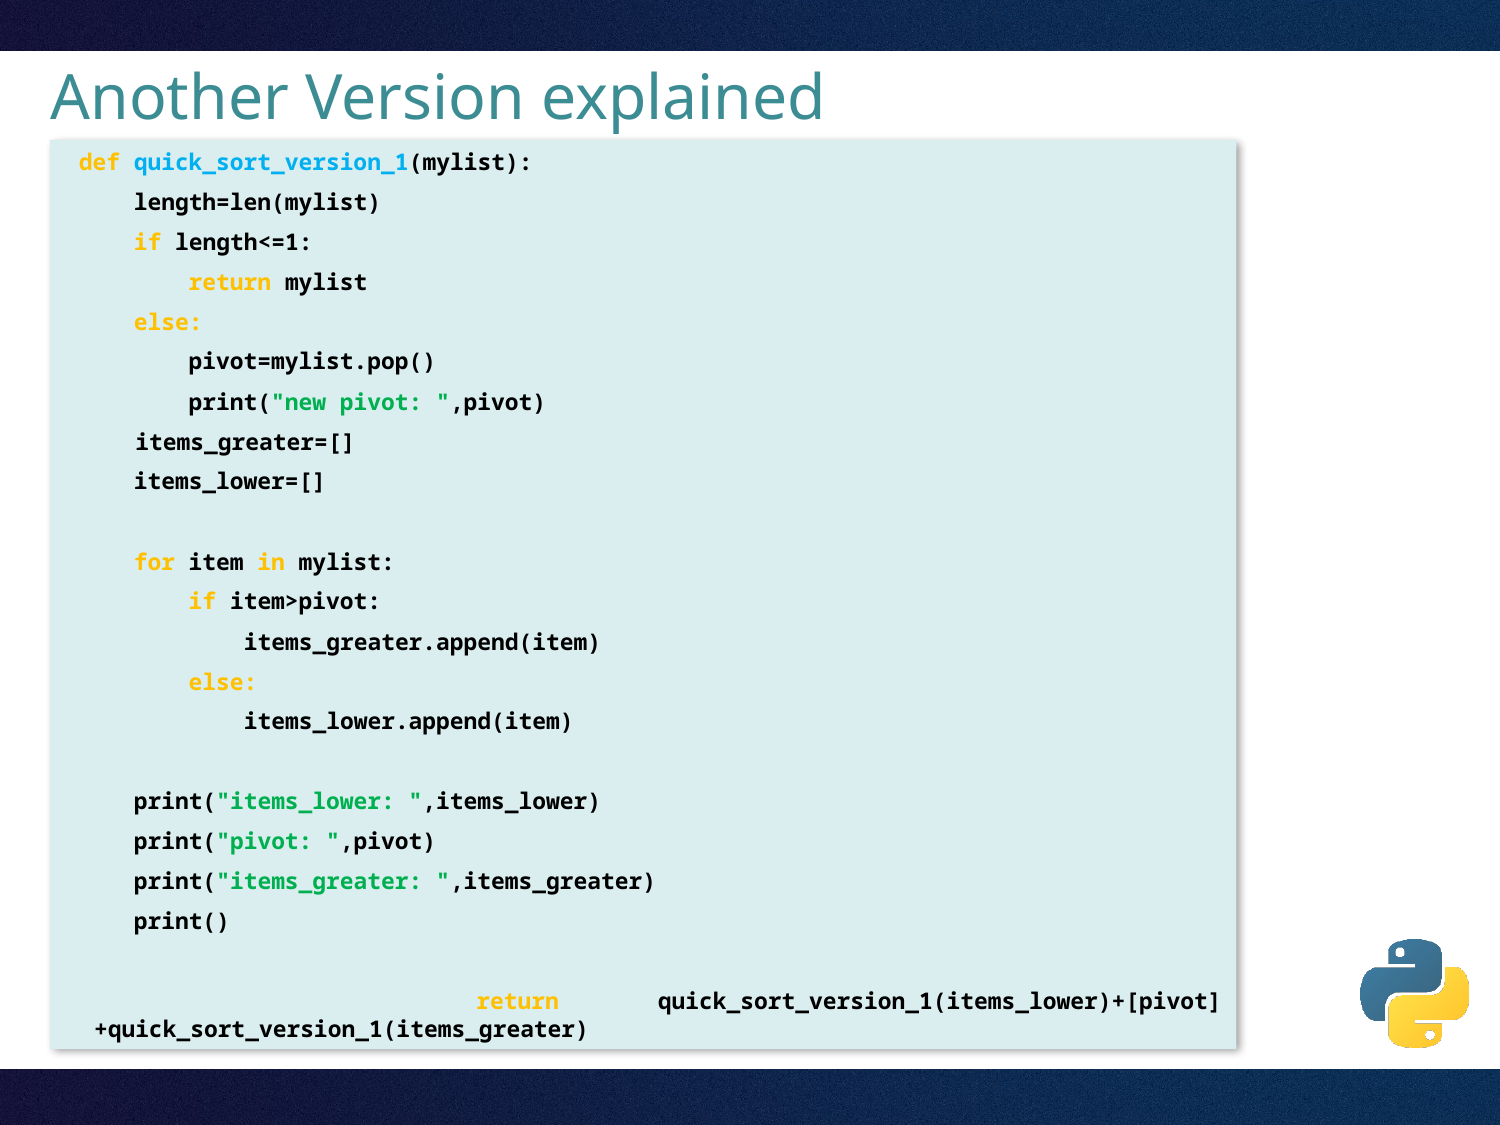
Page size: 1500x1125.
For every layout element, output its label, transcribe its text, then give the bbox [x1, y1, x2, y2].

picture [0, 1069, 1500, 1125]
picture [0, 0, 1500, 51]
picture [1360, 939, 1469, 1048]
title Another Version explained [35, 55, 1410, 133]
text_box def quick_sort_version_1(mylist): length=len(mylist) if length<=1: return mylist else: pivot=mylist.pop() print("new pivot: ",pivot) items_greater=[] items_lower=[] for item in mylist: if item>pivot: items_greater.append(item) else: items_lower.append(item) print("items_lower: ",items_lower) print("pivot: ",pivot) print("items_greater: ",items_greater) print() return quick_sort_version_1(items_lower)+[pivot]+quick_sort_version_1(items_greater) [49, 139, 1237, 1050]
